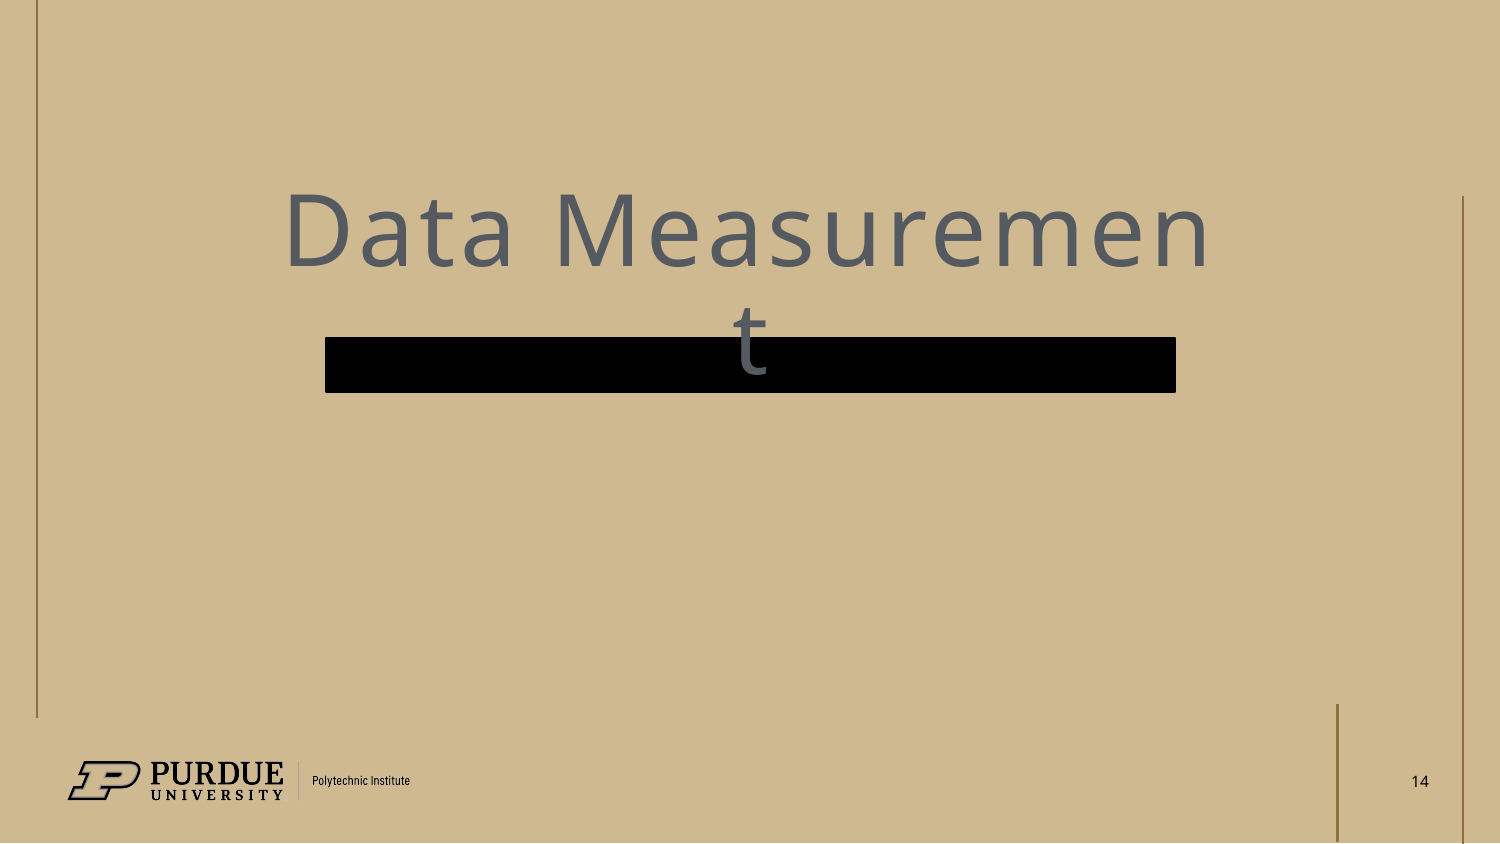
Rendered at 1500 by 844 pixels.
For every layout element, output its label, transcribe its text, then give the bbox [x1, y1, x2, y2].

slide_number 14 [1390, 760, 1451, 806]
picture [67, 759, 478, 803]
title Data Measurement [271, 177, 1229, 402]
